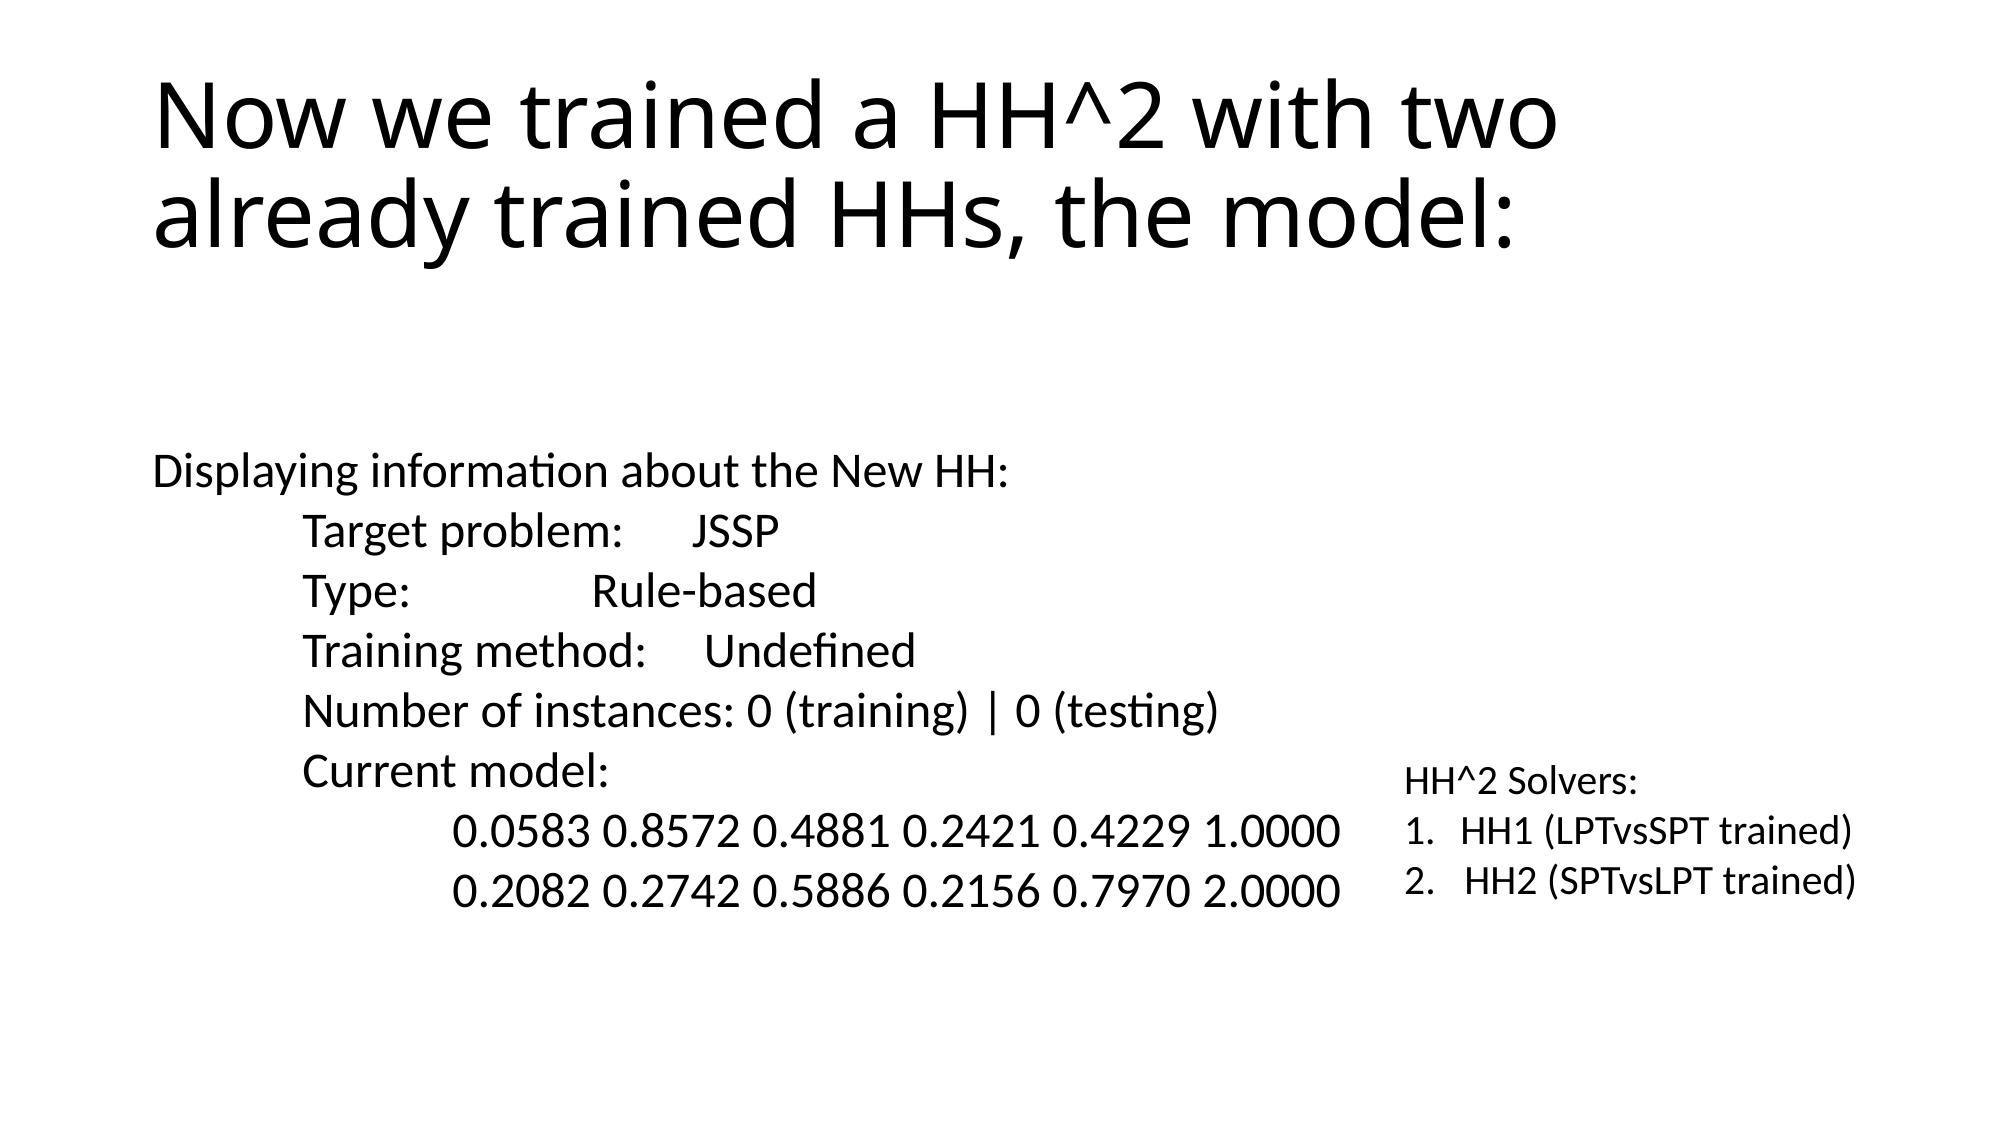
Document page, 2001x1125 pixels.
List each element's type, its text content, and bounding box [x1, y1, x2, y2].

text_box Displaying information about the New HH: Target problem: JSSP Type: Rule-based Training method: Undefined Number of instances: 0 (training) | 0 (testing) Current model: 0.0583 0.8572 0.4881 0.2421 0.4229 1.0000 0.2082 0.2742 0.5886 0.2156 0.7970 2.0000 [137, 429, 2000, 925]
title Now we trained a HH^2 with two already trained HHs, the model: [137, 59, 1863, 278]
text_box HH^2 Solvers: HH1 (LPTvsSPT trained) 2. HH2 (SPTvsLPT trained) [1389, 745, 1916, 961]
